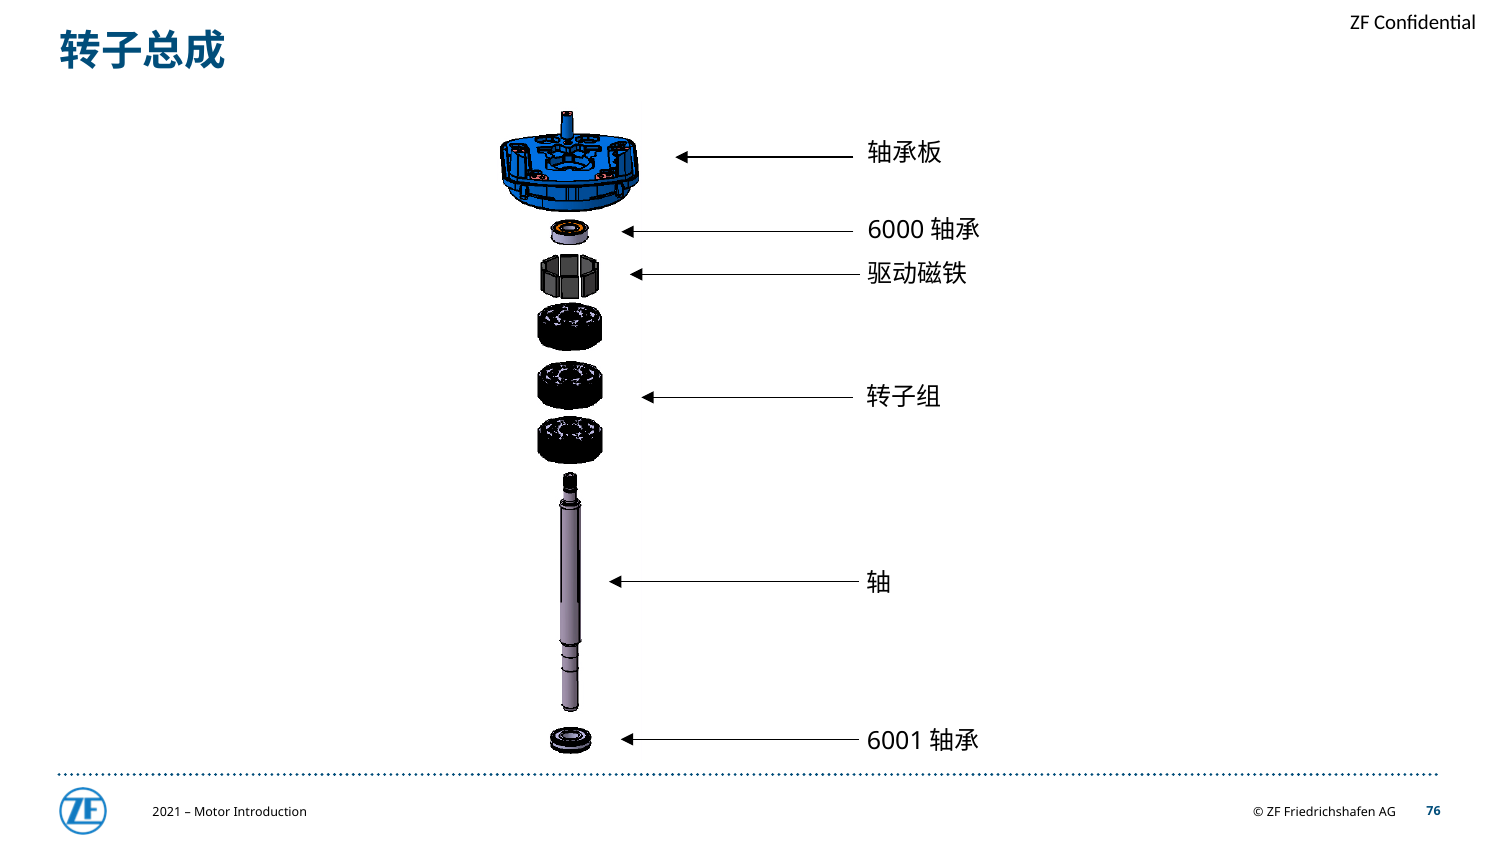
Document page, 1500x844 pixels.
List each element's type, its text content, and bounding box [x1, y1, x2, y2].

text_box 转子组 [866, 380, 1004, 411]
text_box 驱动磁铁 [867, 257, 1111, 288]
picture [491, 101, 646, 761]
slide_number 76 [1411, 802, 1441, 820]
footer 2021 – Motor Introduction [152, 802, 1009, 820]
title 转子总成 [59, 23, 1441, 121]
text_box 轴 [866, 566, 1047, 597]
picture [59, 787, 107, 835]
text_box 6000轴承 [867, 213, 1111, 244]
text_box 6001轴承 [866, 724, 1047, 755]
text_box 轴承板 [867, 136, 1111, 167]
